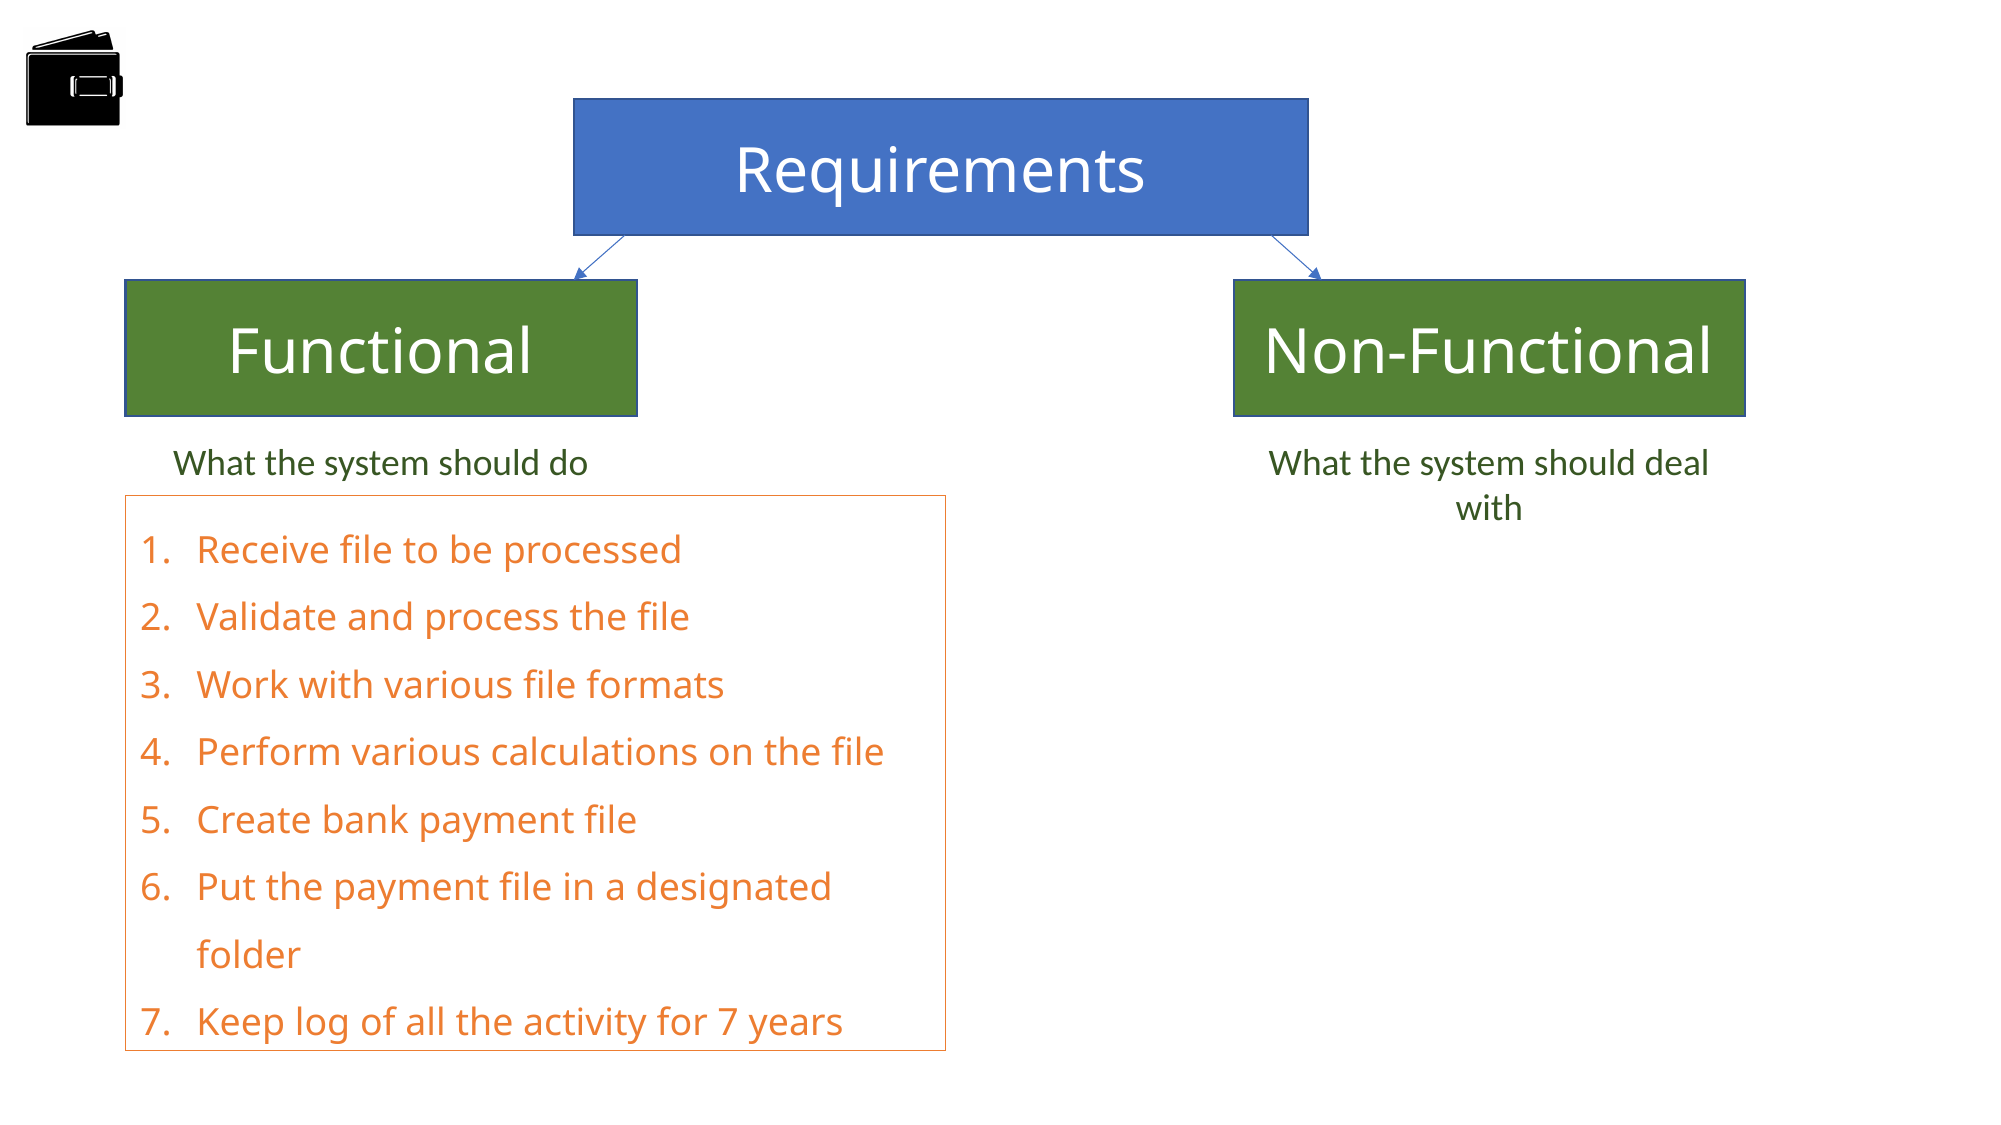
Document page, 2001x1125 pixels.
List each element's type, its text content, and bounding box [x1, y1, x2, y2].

text_box Receive file to be processed Validate and process the file Work with various file formats Perform various calculations on the file Create bank payment file Put the payment file in a designated folder Keep log of all the activity for 7 years [125, 495, 946, 1051]
text_box What the system should deal with [1233, 430, 1745, 536]
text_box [573, 234, 625, 281]
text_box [1271, 234, 1322, 281]
picture [23, 27, 126, 129]
text_box Requirements [573, 98, 1309, 236]
text_box Functional [124, 279, 638, 417]
text_box Non-Functional [1233, 279, 1746, 417]
text_box What the system should do [125, 430, 637, 491]
